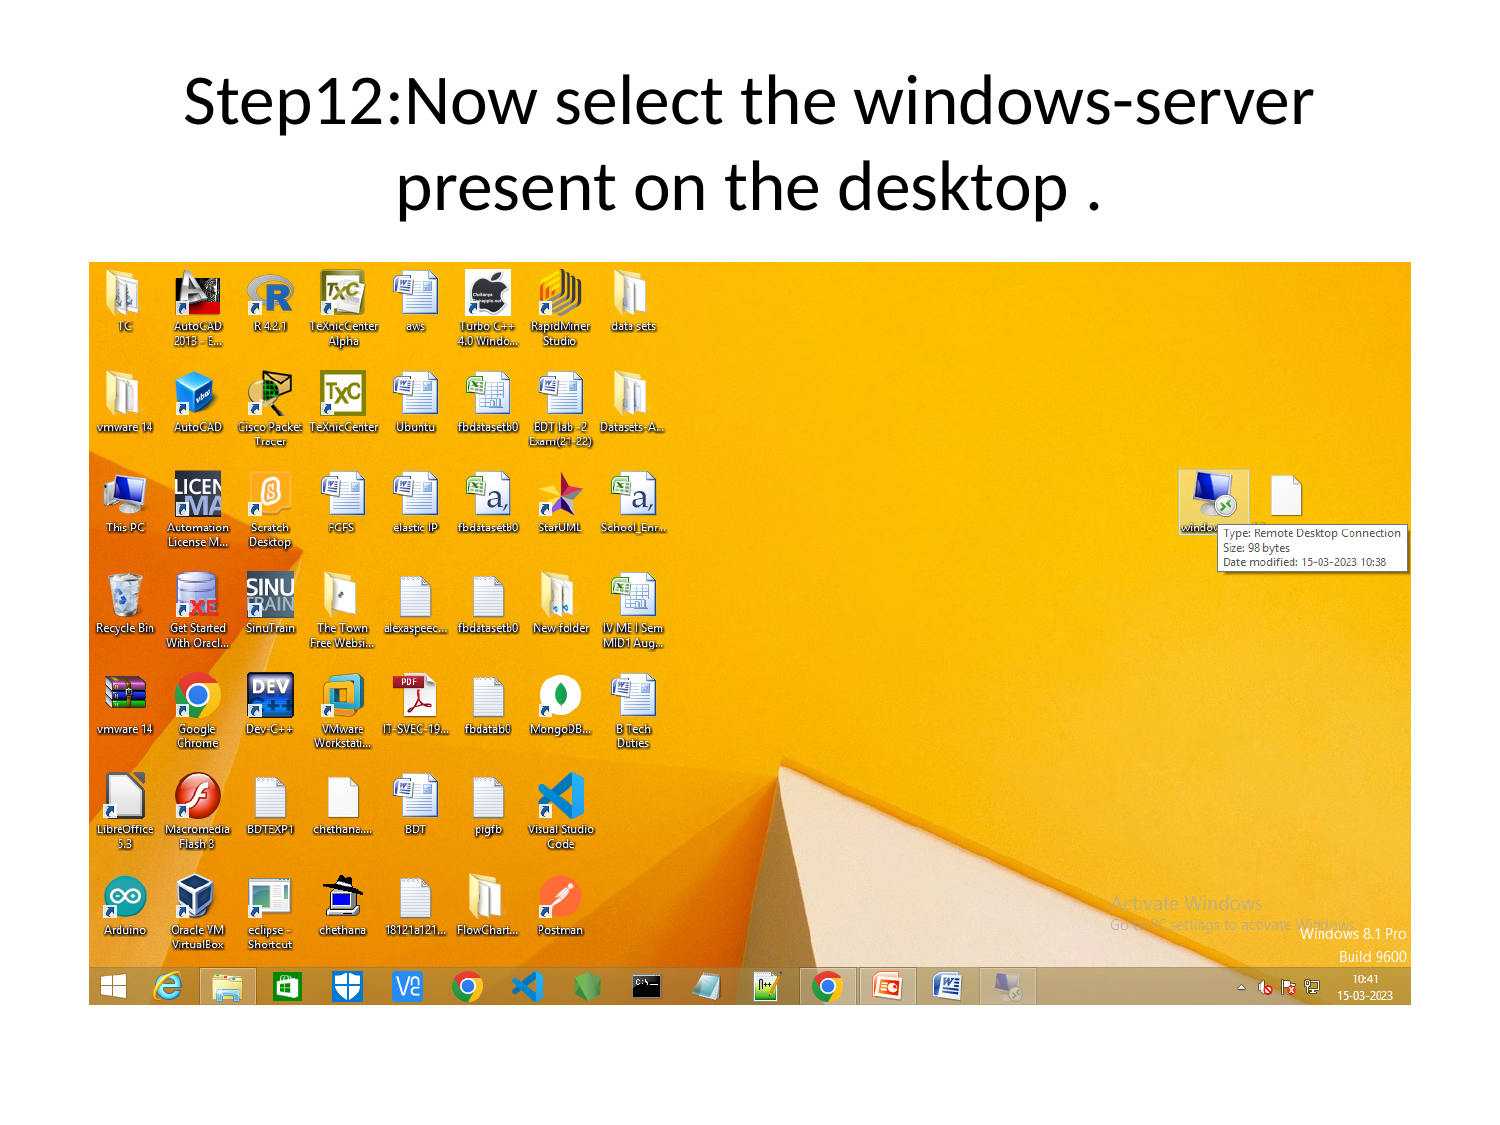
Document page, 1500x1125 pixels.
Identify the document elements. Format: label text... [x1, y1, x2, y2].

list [89, 262, 1411, 1006]
title Step12:Now select the windows-server present on the desktop . [75, 45, 1425, 233]
